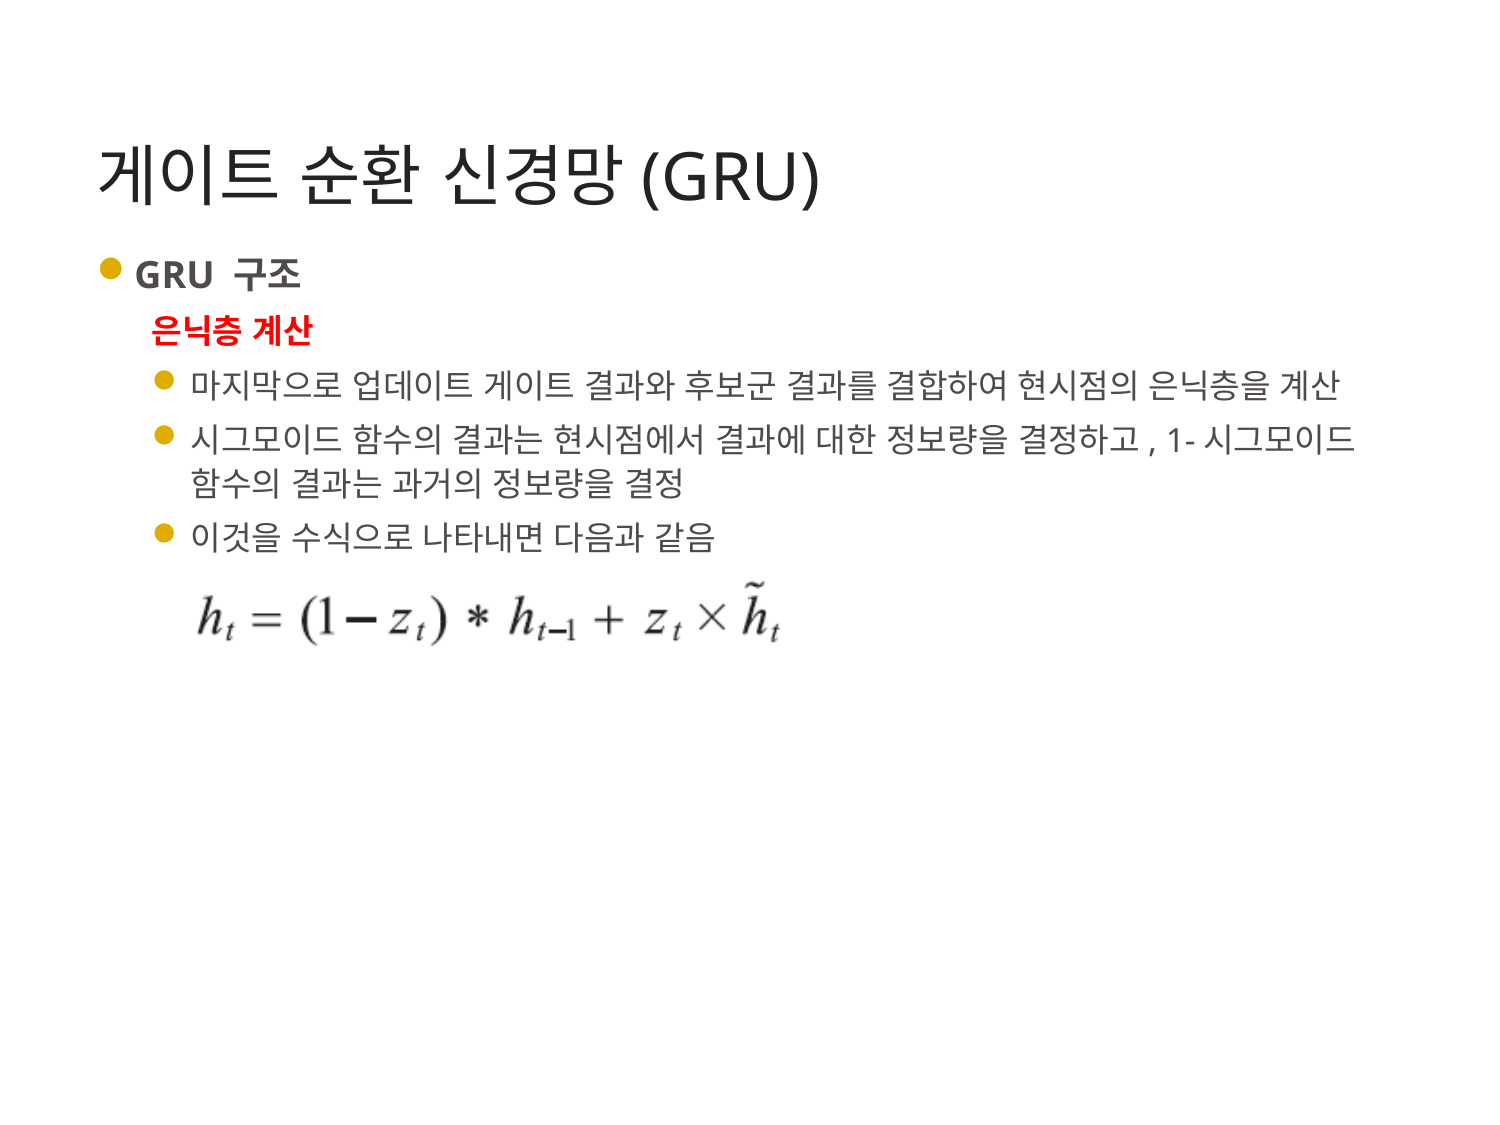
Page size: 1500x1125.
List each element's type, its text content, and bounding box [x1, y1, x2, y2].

picture [182, 562, 791, 656]
list GRU 구조 은닉층 계산 마지막으로 업데이트 게이트 결과와 후보군 결과를 결합하여 현시점의 은닉층을 계산 시그모이드 함수의 결과는 현시점에서 결과에 대한 정보량을 결정하고, 1-시그모이드 함수의 결과는 과거의 정보량을 결정 이것을 수식으로 나타내면 다음과 같음 [81, 239, 1450, 1054]
title 게이트 순환 신경망(GRU) [81, 90, 1412, 222]
